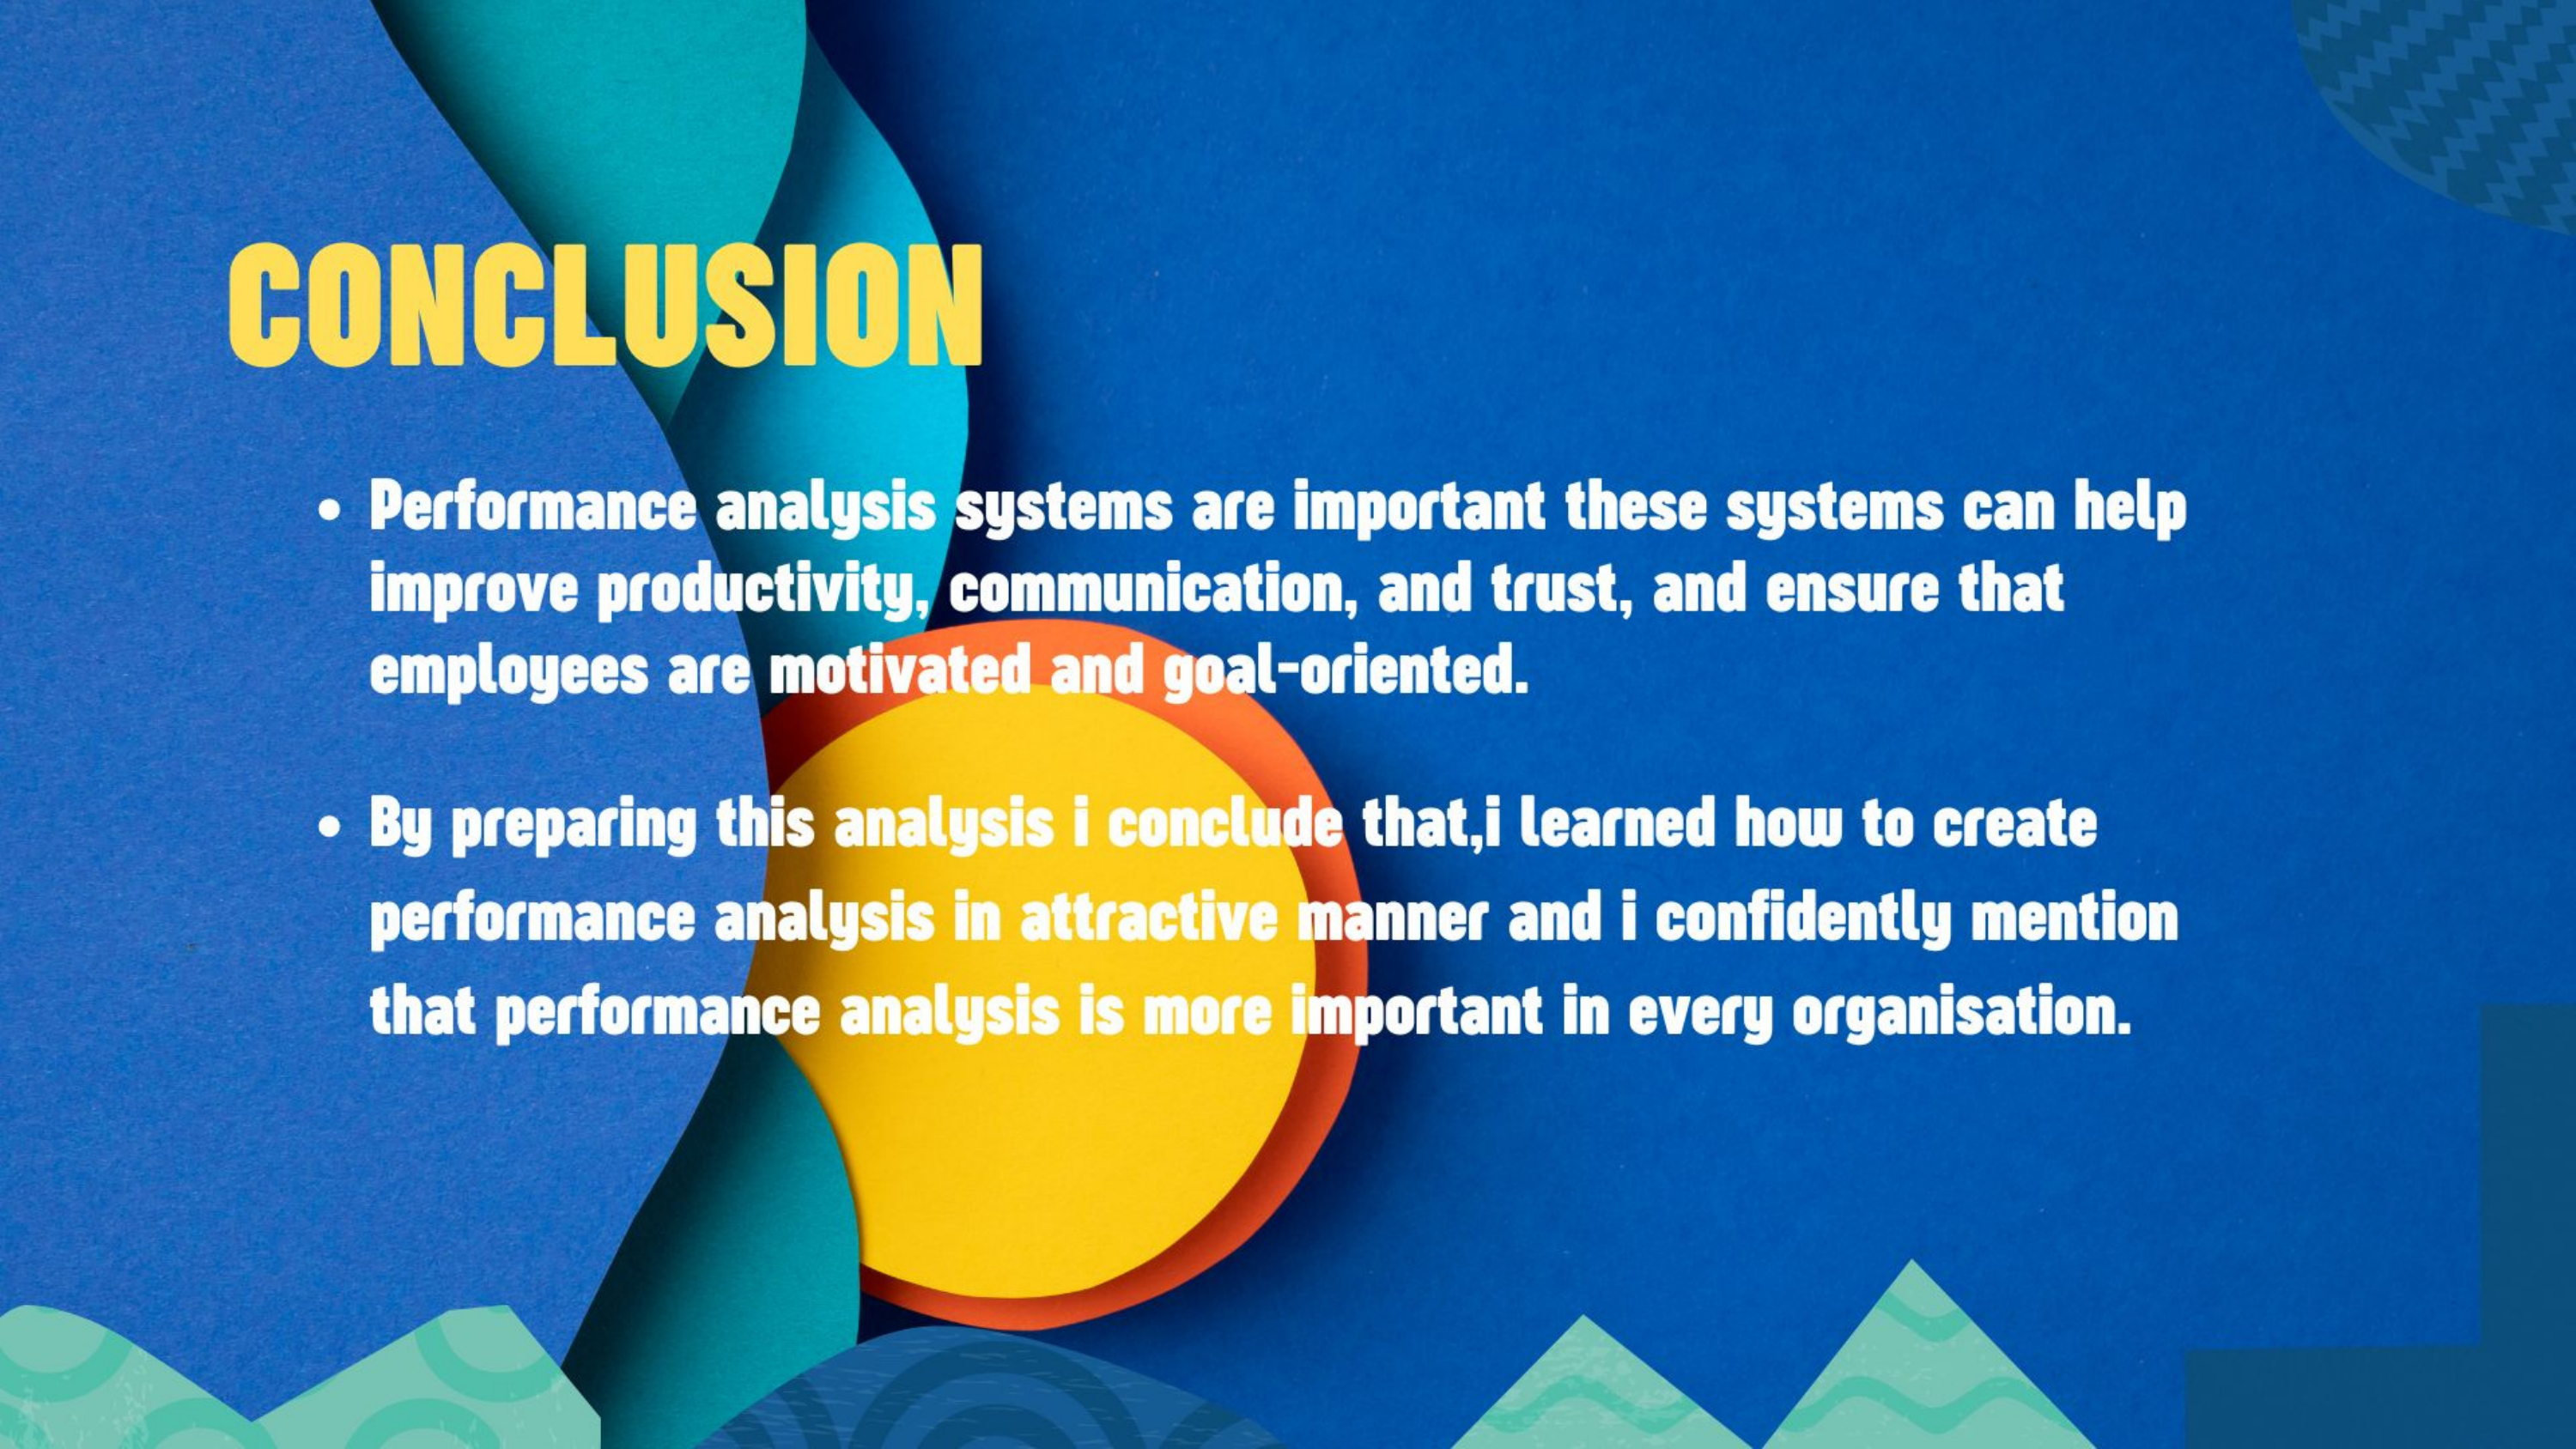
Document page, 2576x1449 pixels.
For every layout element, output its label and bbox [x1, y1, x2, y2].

text_box [0, 0, 2576, 1449]
